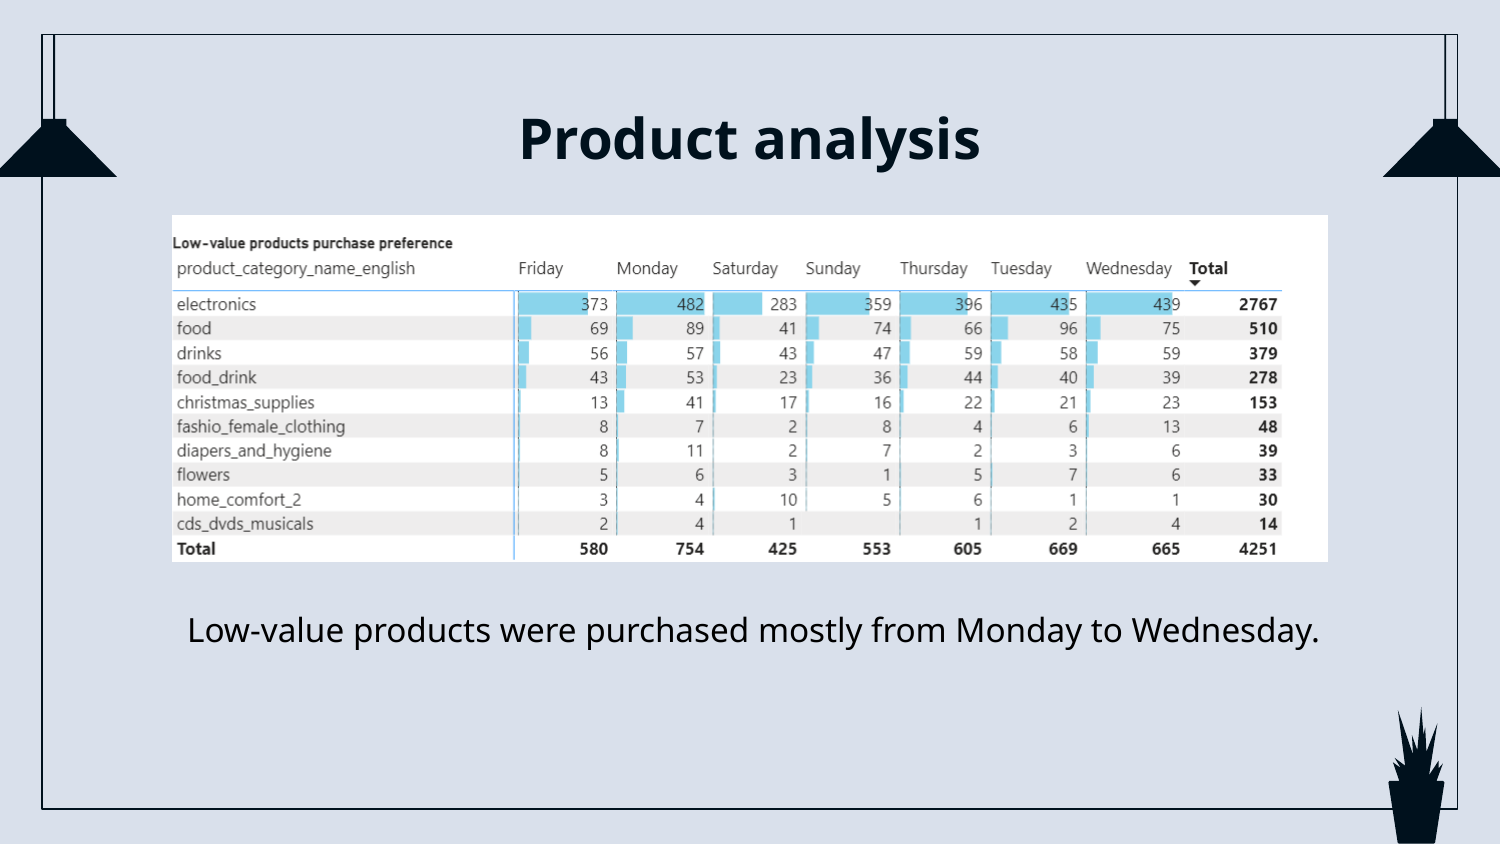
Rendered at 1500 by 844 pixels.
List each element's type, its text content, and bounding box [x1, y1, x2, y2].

title Product analysis [118, 88, 1382, 183]
picture [171, 215, 1329, 562]
text_box Low-value products were purchased mostly from Monday to Wednesday. [172, 594, 1368, 718]
